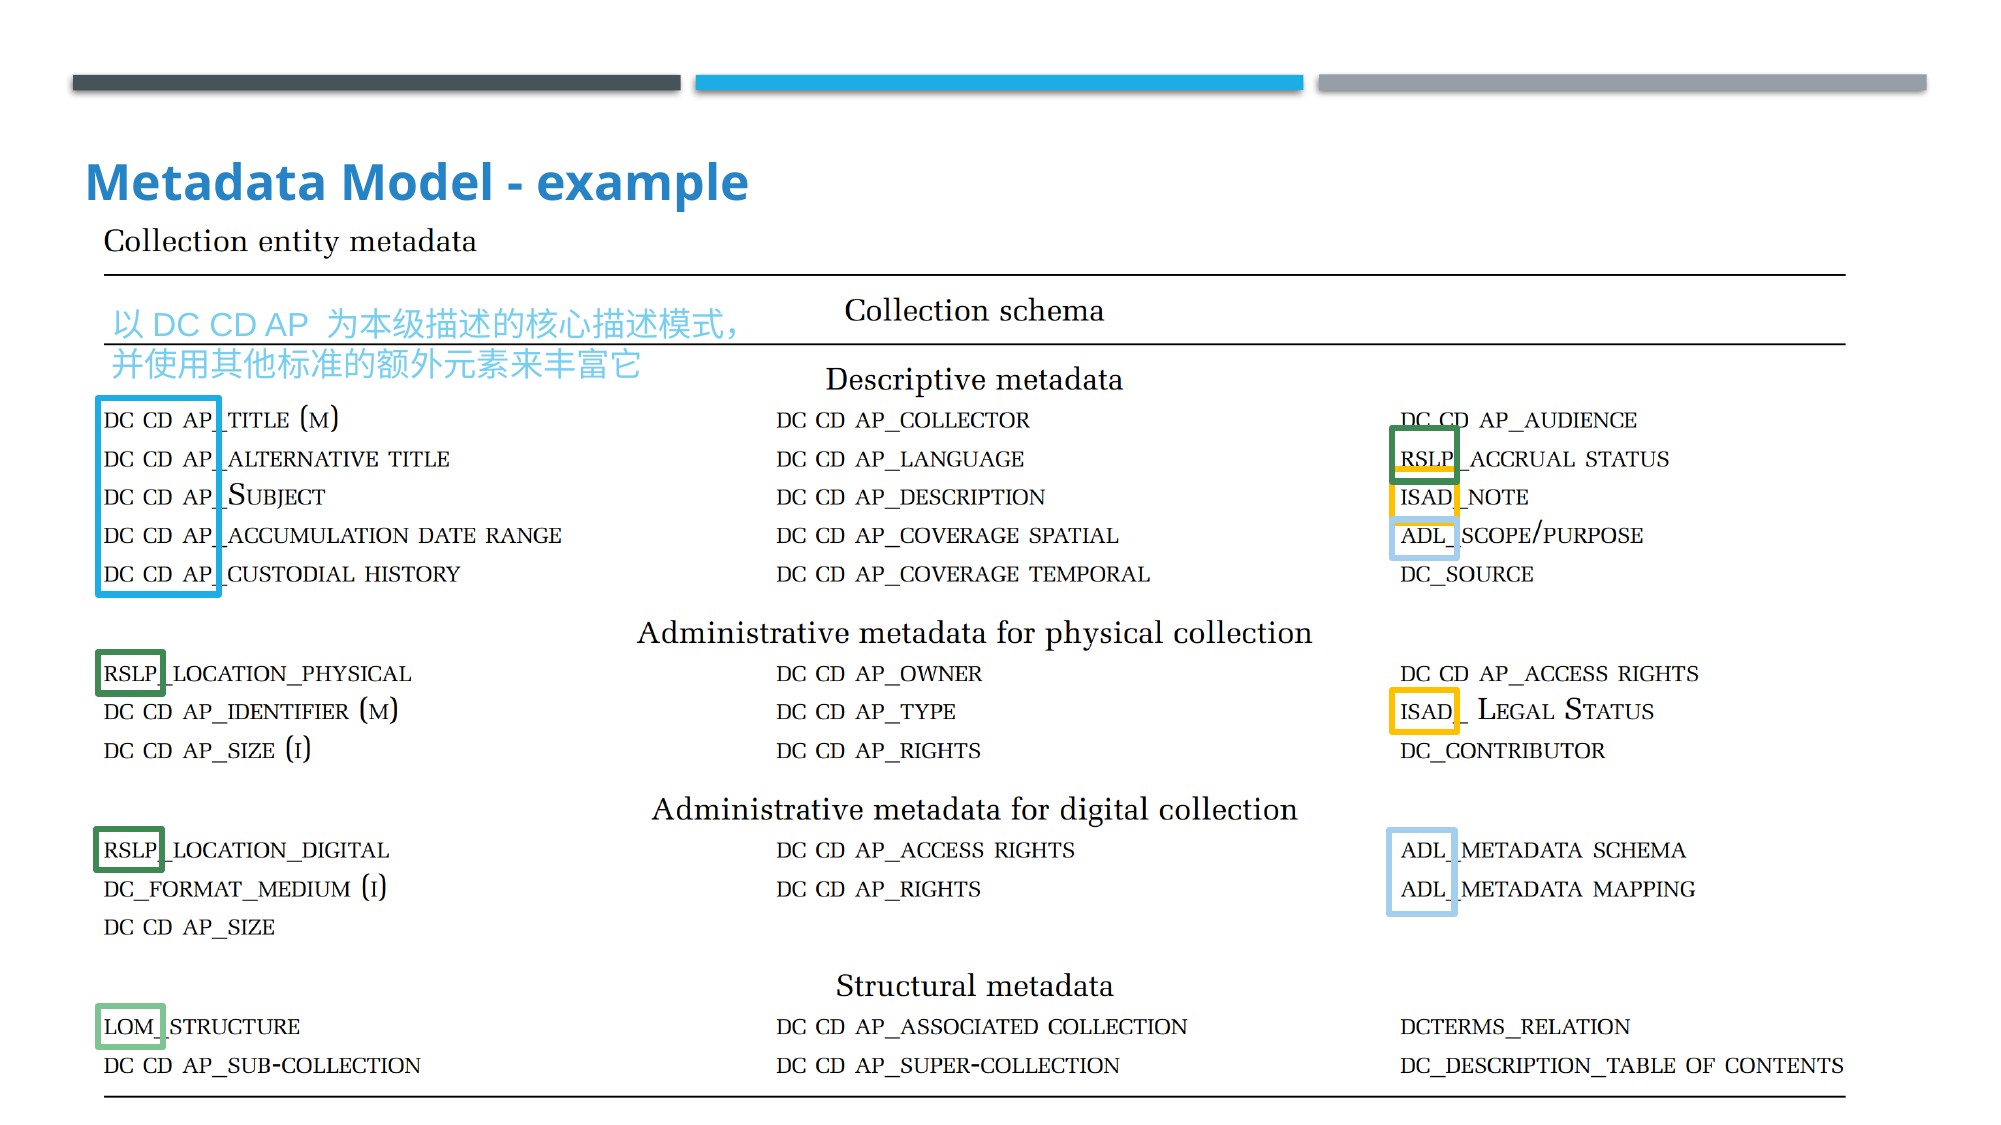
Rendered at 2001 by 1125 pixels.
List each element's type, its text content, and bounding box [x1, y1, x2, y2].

text_box Metadata Model - example [69, 142, 1312, 202]
picture [95, 218, 1866, 1125]
